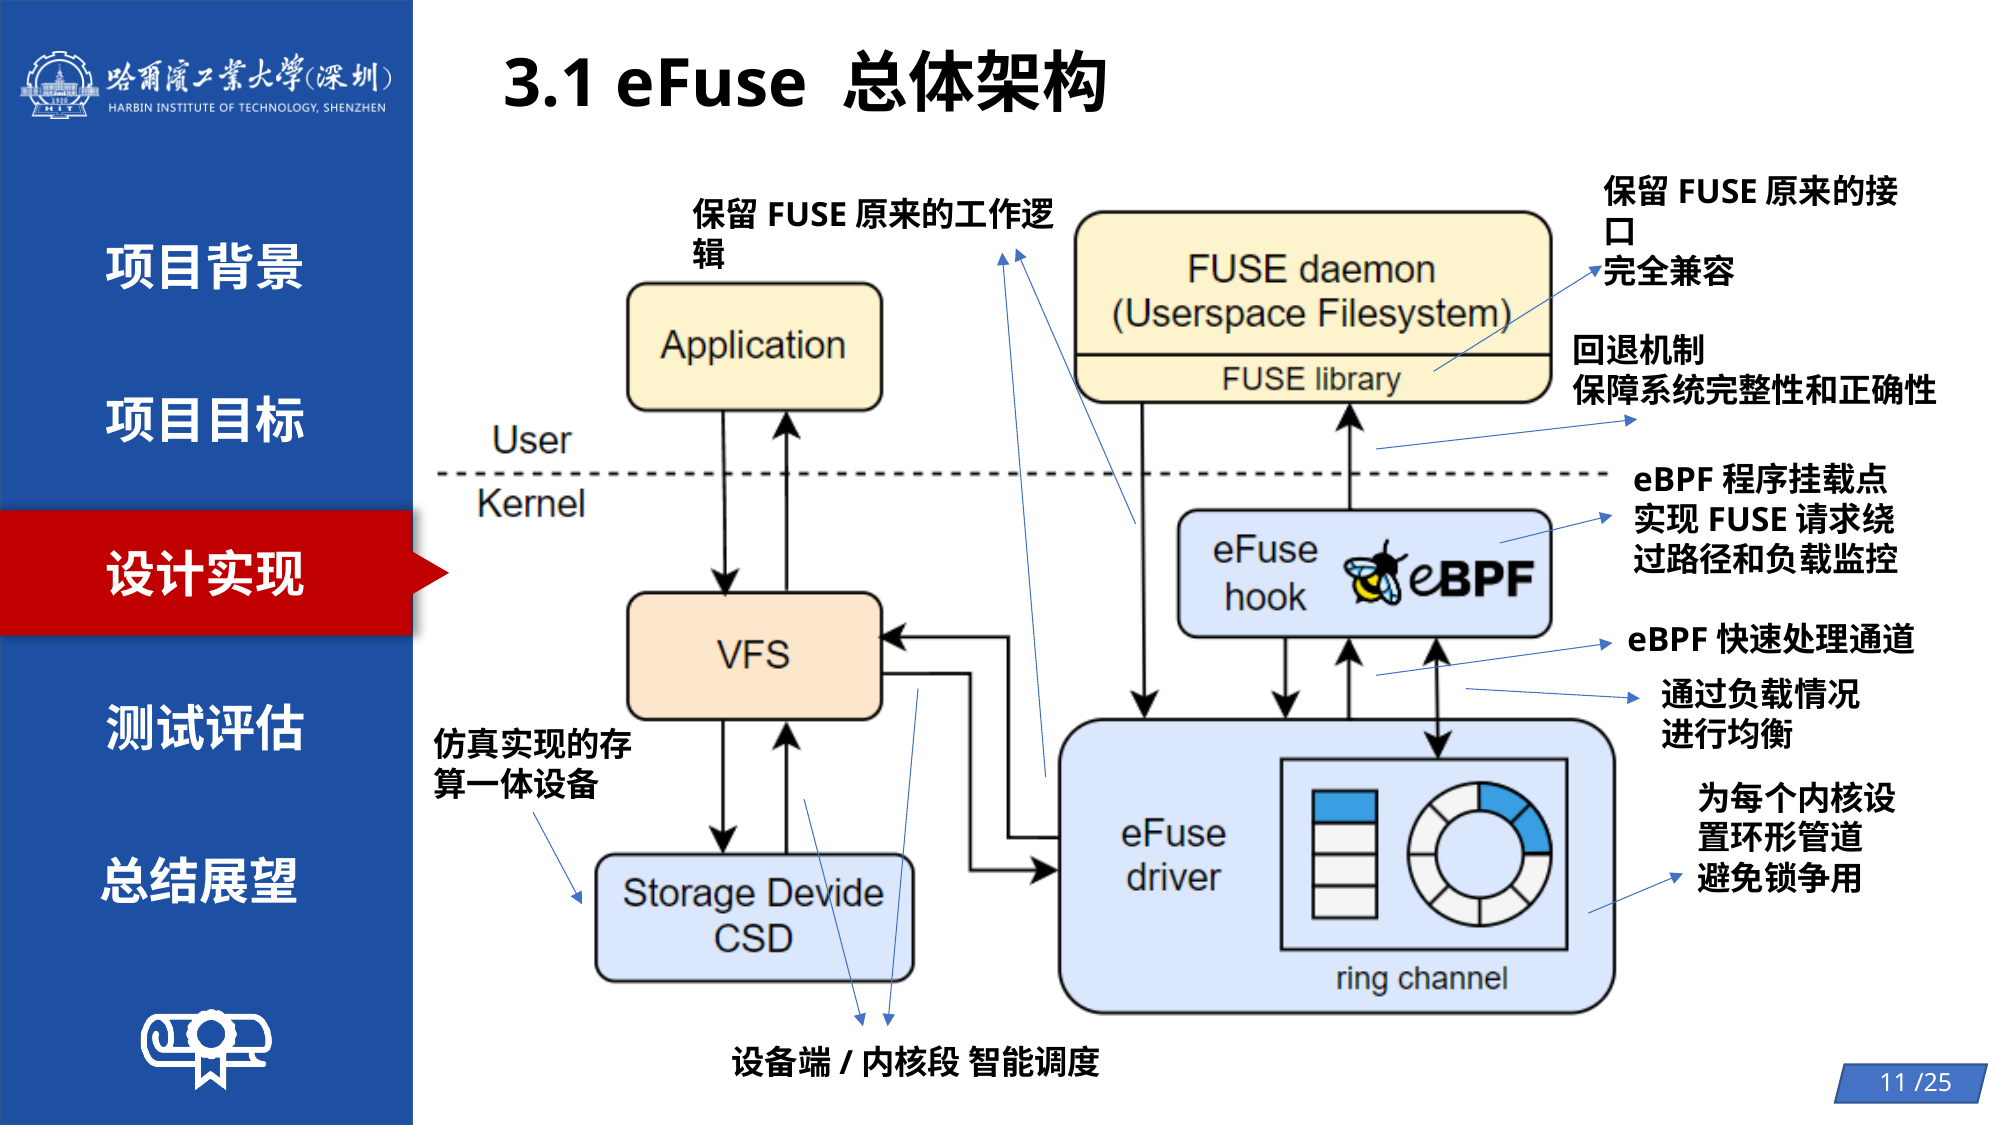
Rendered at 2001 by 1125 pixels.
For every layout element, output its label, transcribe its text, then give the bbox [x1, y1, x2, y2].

picture [387, 163, 1657, 1067]
text_box 总结展望 [7, 842, 387, 917]
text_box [804, 799, 863, 1027]
text_box 3.1 eFuse 总体架构 [488, 30, 1310, 140]
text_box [1015, 248, 1136, 524]
text_box eBPF快速处理通道 [1657, 610, 2000, 666]
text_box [887, 688, 918, 1027]
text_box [1499, 515, 1613, 543]
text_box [0, 510, 449, 636]
text_box 设备端/内核段 智能调度 [716, 1067, 1124, 1089]
text_box 回退机制 保障系统完整性和正确性 [1657, 322, 1964, 417]
text_box 通过负载情况进行均衡 [1657, 666, 1897, 761]
picture [20, 50, 391, 119]
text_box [1588, 873, 1683, 914]
text_box [0, 0, 413, 504]
text_box 为每个内核设置环形管道 避免锁争用 [1683, 769, 1933, 904]
text_box 保留FUSE原来的接口 完全兼容 [1657, 163, 1945, 298]
text_box 项目目标 [14, 381, 387, 457]
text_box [1376, 642, 1613, 676]
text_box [532, 812, 583, 905]
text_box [1433, 265, 1603, 372]
picture [130, 974, 281, 1125]
text_box 项目背景 [14, 227, 387, 303]
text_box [1465, 688, 1640, 699]
text_box [0, 643, 413, 1125]
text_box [1376, 419, 1638, 449]
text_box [1002, 252, 1046, 778]
text_box 测试评估 [14, 688, 387, 764]
text_box eBPF程序挂载点 实现FUSE请求绕过路径和负载监控 [1657, 450, 1923, 585]
